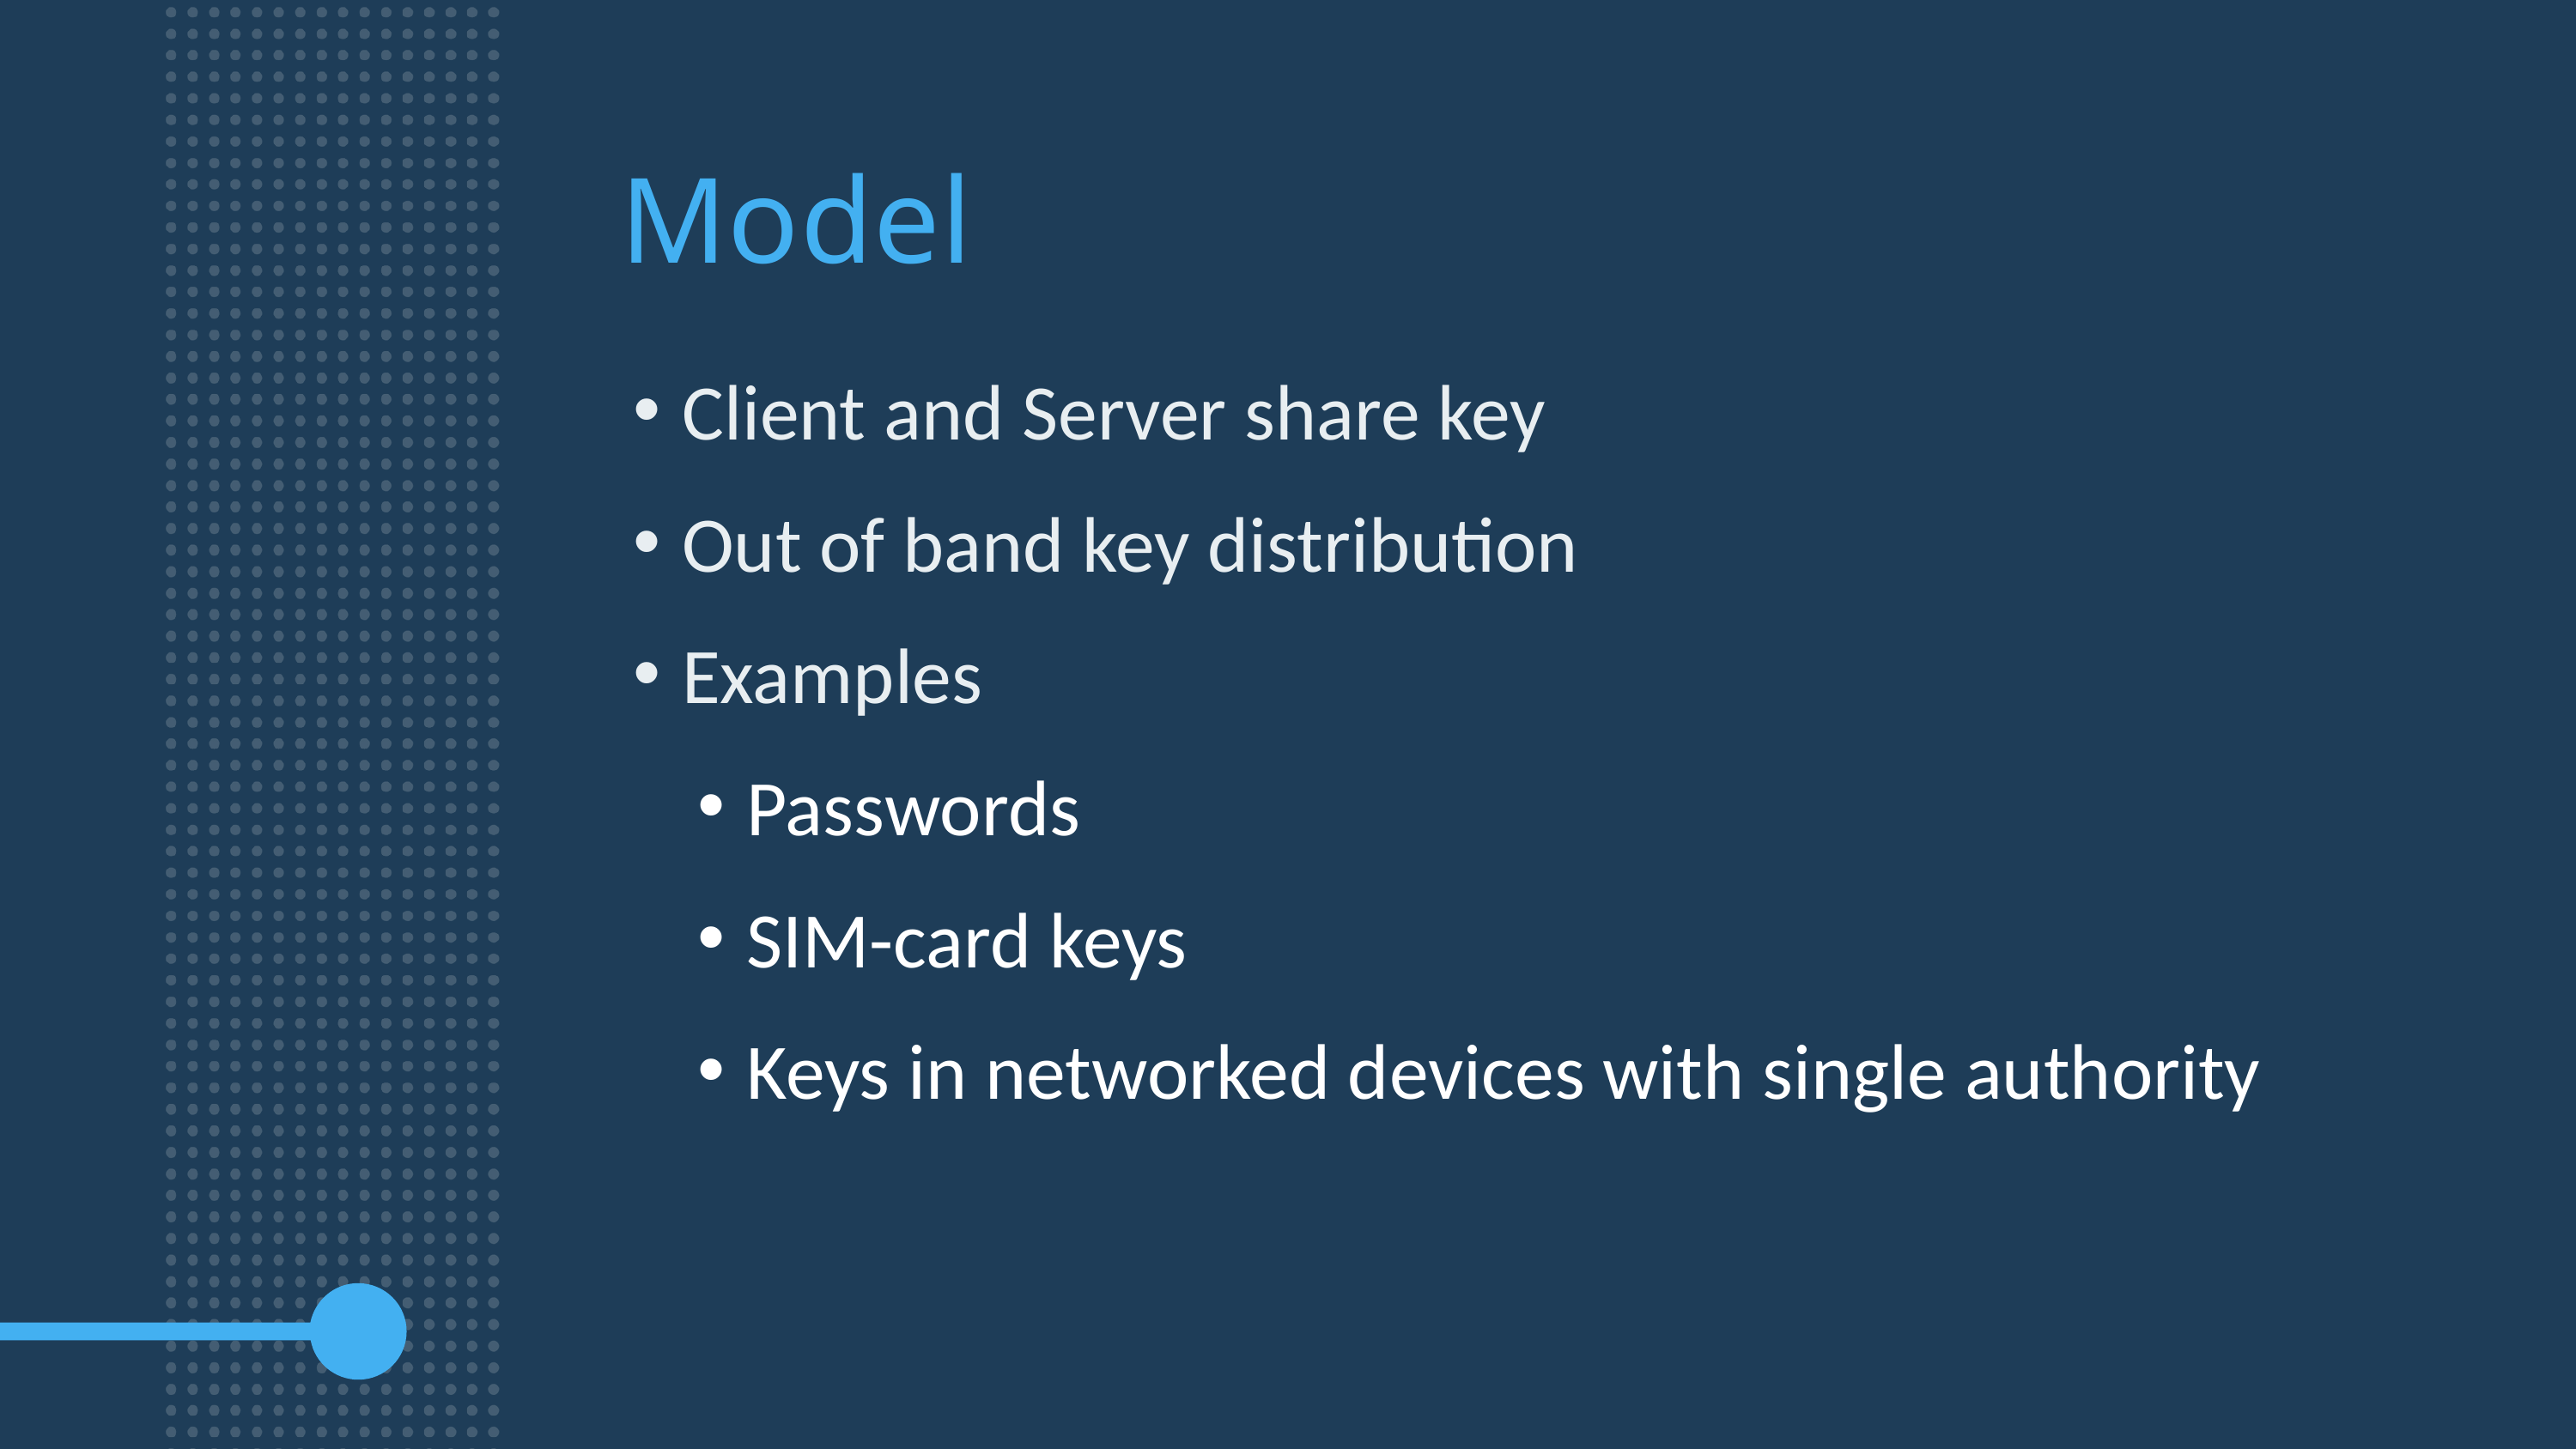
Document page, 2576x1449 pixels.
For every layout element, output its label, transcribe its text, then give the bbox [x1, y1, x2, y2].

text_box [0, 1271, 407, 1392]
text_box Client and Server share key Out of band key distribution Examples Passwords SIM-card keys Keys in networked devices with single authority [621, 332, 2435, 1122]
text_box Model [620, 137, 2271, 288]
picture [161, 0, 507, 1449]
